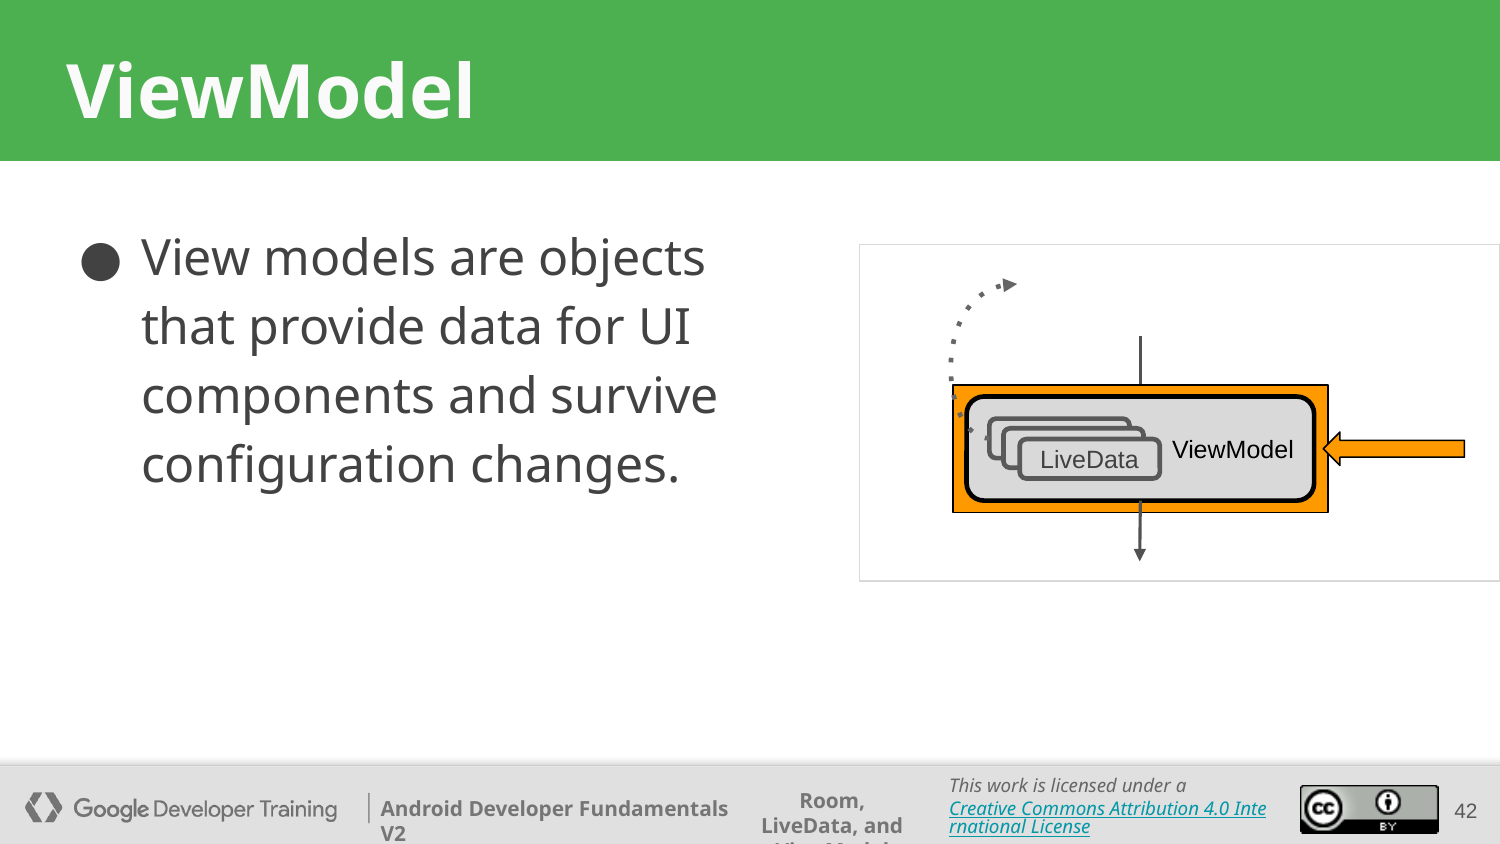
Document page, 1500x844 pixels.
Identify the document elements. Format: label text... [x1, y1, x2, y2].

title ViewModel [51, 28, 1449, 122]
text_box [952, 283, 1465, 562]
slide_number ‹#› [1402, 777, 1493, 842]
text_box [859, 244, 1500, 582]
list View models are objects that provide data for UI components and survive configuration changes. [51, 156, 802, 740]
picture [0, 161, 1500, 844]
